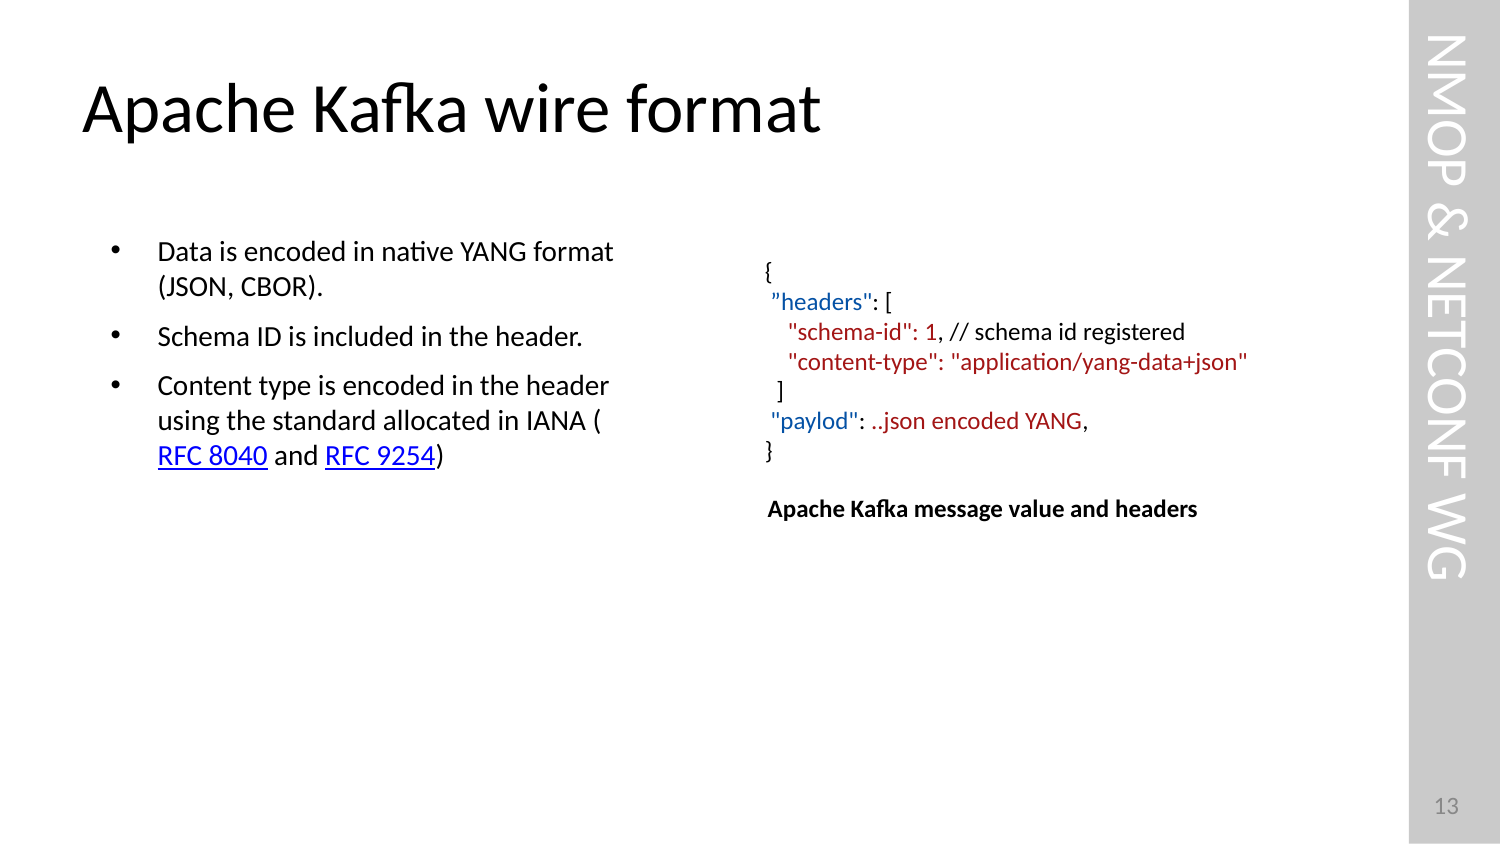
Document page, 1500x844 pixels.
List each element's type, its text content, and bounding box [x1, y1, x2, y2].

title Apache Kafka wire format [75, 33, 1407, 175]
text_box NMOP & NETCONF WG [1409, 17, 1495, 768]
text_box [1407, 0, 1500, 844]
text_box { ”headers": [ "schema-id": 1, // schema id registered "content-type": "application/yang-data+json" ] "paylod": ..json encoded YANG, } [749, 247, 1407, 473]
text_box Apache Kafka message value and headers [752, 485, 1214, 531]
slide_number 13 [1425, 552, 1467, 844]
text_box Data is encoded in native YANG format (JSON, CBOR). Schema ID is included in the header. Content type is encoded in the header using the standard allocated in IANA (RFC 8040 and RFC 9254) [103, 224, 677, 631]
